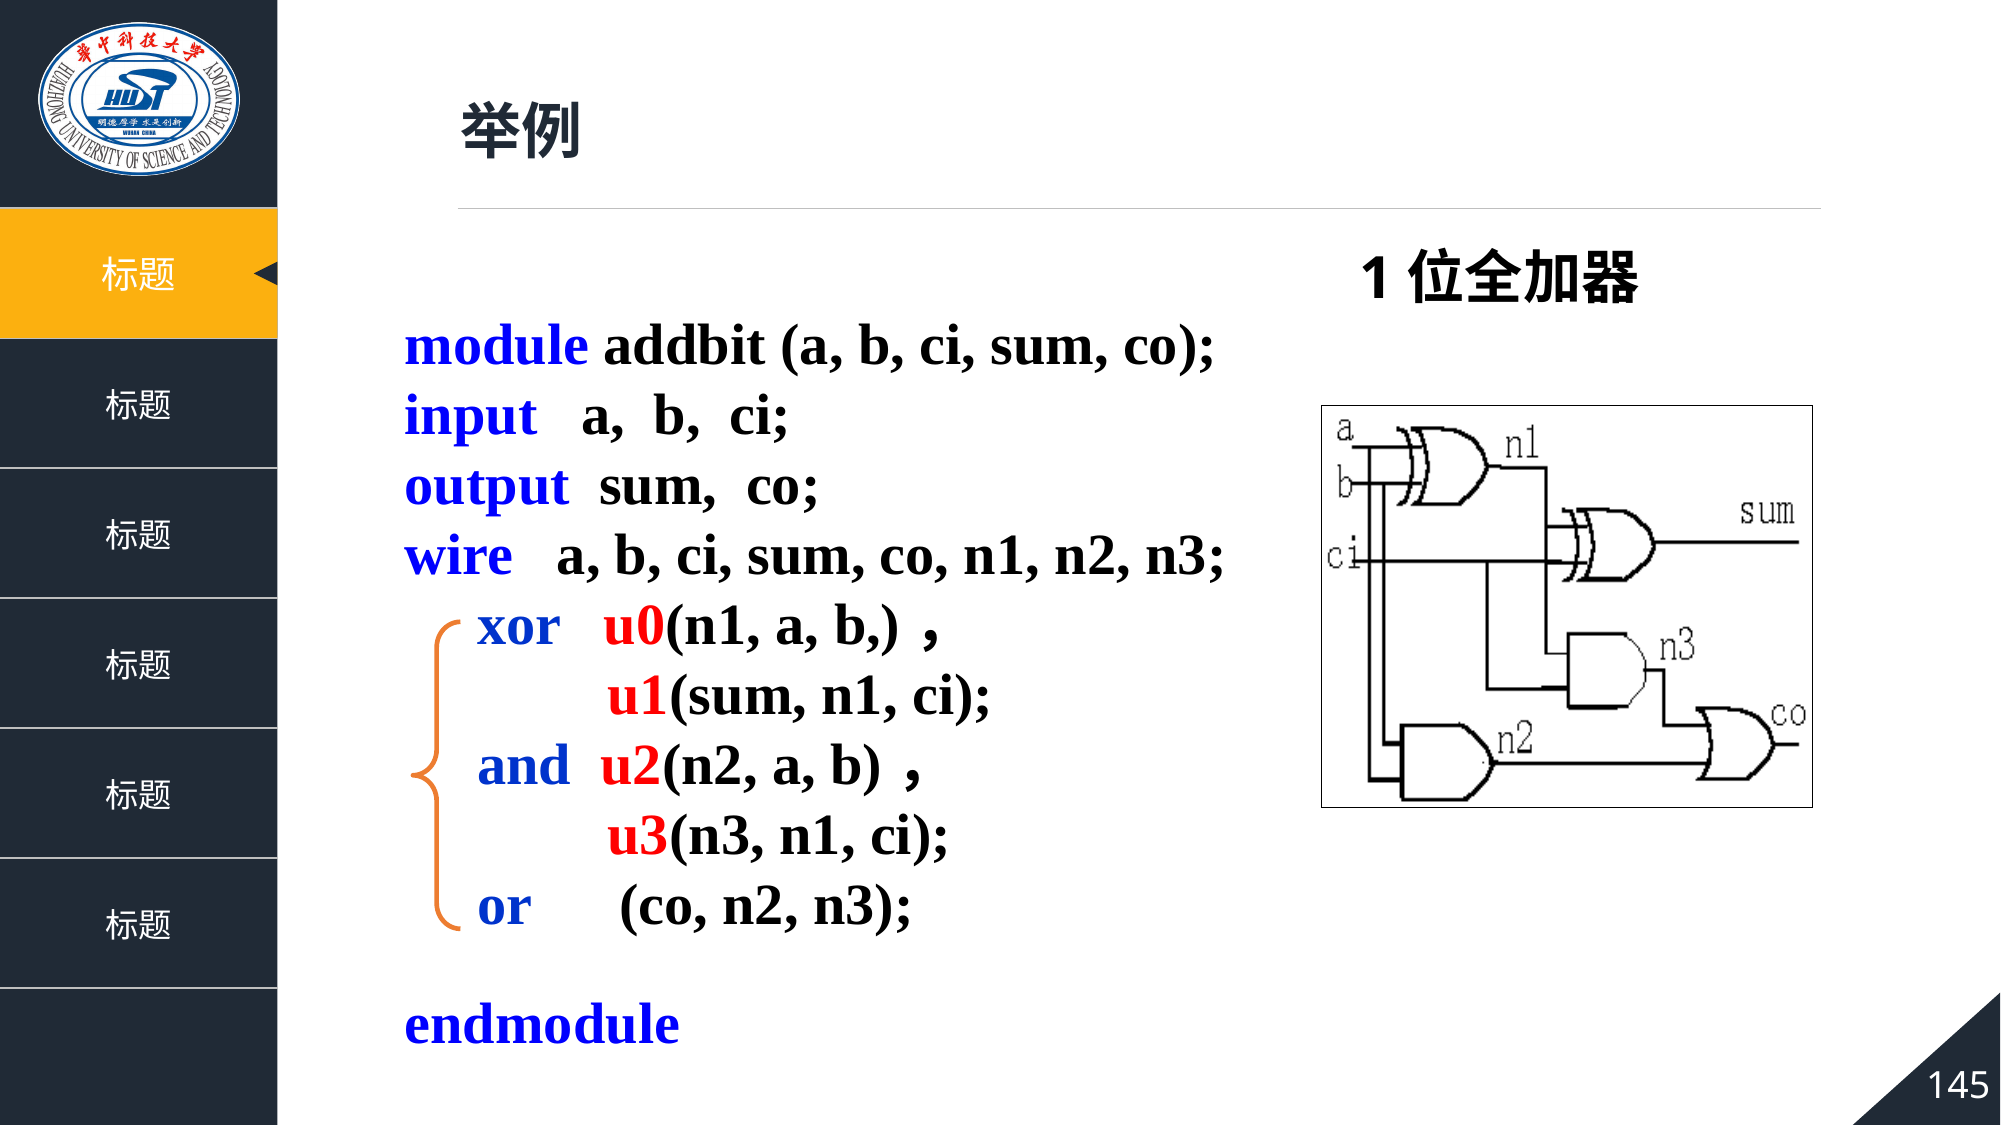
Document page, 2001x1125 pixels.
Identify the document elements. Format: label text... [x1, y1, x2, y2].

text_box 举例 [445, 84, 598, 173]
text_box 1位全加器 [1344, 232, 1888, 318]
text_box [412, 621, 461, 929]
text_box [1322, 406, 1812, 807]
text_box module addbit (a, b, ci, sum, co); input a, b, ci; output sum, co; wire a, b, ci, sum, co, n1, n2, n3; xor u0(n1, a, b,)， u1(sum, n1, ci); and u2(n2, a, b)， u3(n3, n1, ci); or (co, n2, n3); endmodule [389, 258, 1259, 1103]
picture [38, 22, 240, 176]
